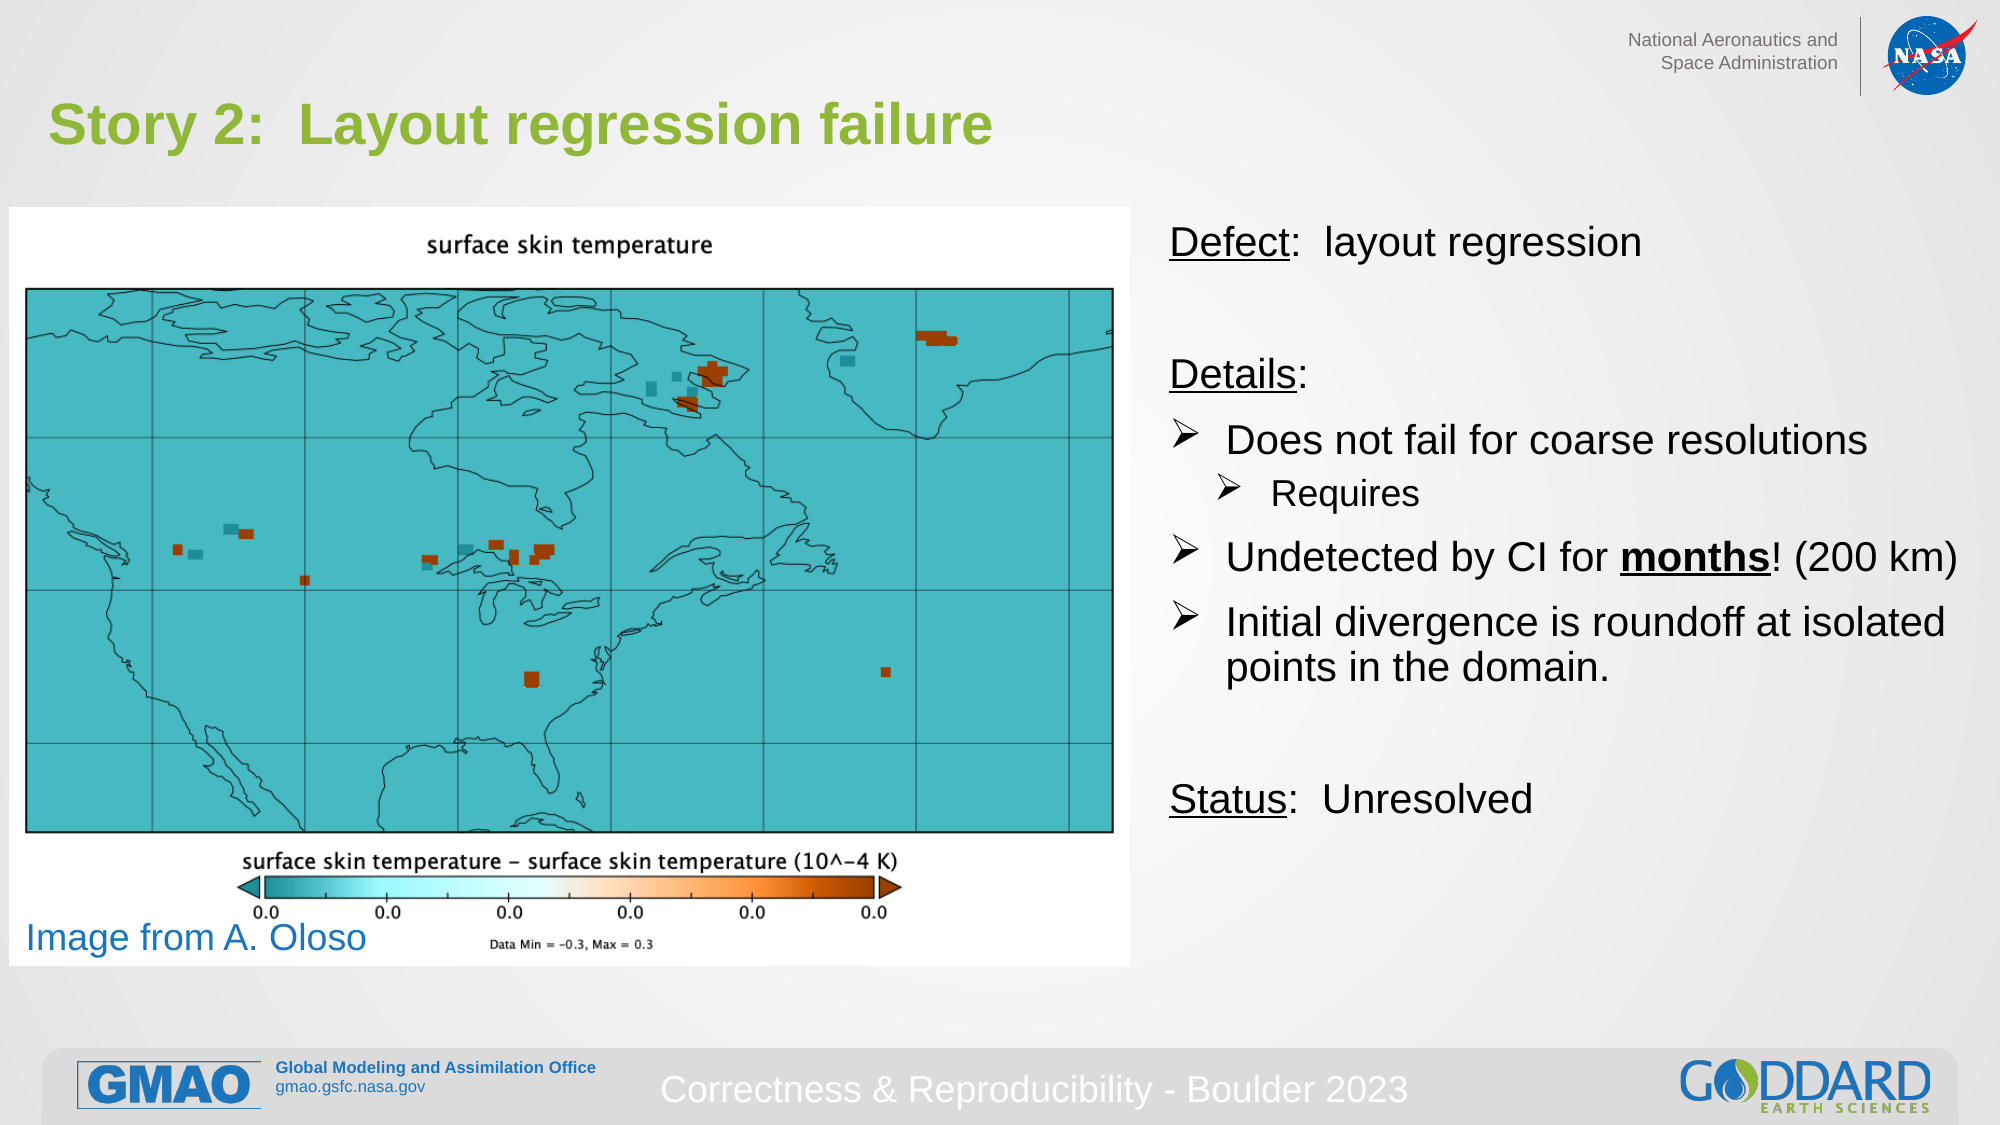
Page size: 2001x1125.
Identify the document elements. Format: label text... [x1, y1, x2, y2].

picture [9, 207, 1130, 966]
title Story 2: Layout regression failure [48, 30, 1559, 221]
footer Correctness & Reproducibility - Boulder 2023 [645, 1057, 1515, 1118]
text_box Image from A. Oloso [0, 905, 9, 965]
